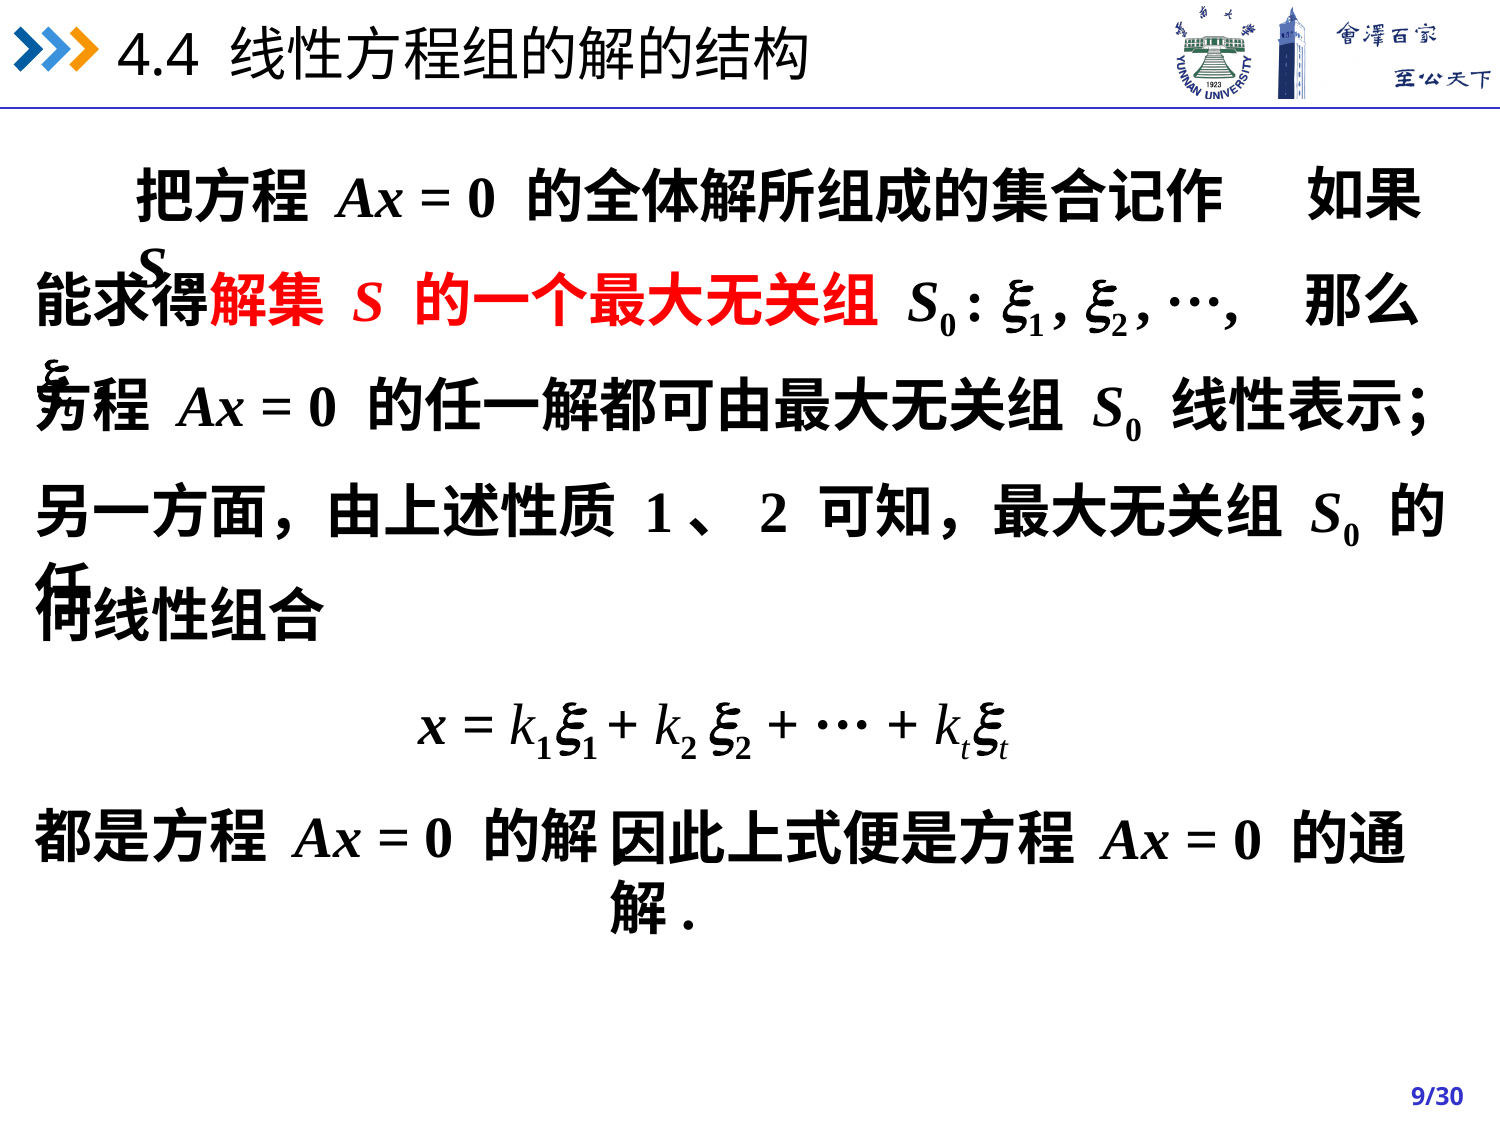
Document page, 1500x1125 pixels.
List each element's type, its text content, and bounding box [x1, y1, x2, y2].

text_box 如果 [1291, 149, 1439, 235]
text_box 方程 Ax = 0 的任一解都可由最大无关组 S0 线性表示； [19, 360, 1500, 456]
picture [1272, 6, 1496, 99]
picture [1175, 6, 1256, 99]
text_box 因此上式便是方程 Ax = 0 的通解. [594, 793, 1488, 949]
text_box 那么 [1289, 256, 1437, 341]
text_box 另一方面，由上述性质 1、2 可知，最大无关组 S0 的任 [19, 466, 1500, 631]
text_box 都是方程 Ax = 0 的解, [19, 792, 656, 877]
text_box 何线性组合 [19, 570, 979, 656]
text_box 能求得解集 S 的一个最大无关组 S0 : 1 , 2 , ···, t， [19, 256, 1376, 360]
text_box 把方程 Ax = 0 的全体解所组成的集合记作 S , [120, 151, 1313, 256]
text_box x = k11 + k2 2 + ··· + ktt [403, 678, 1100, 774]
